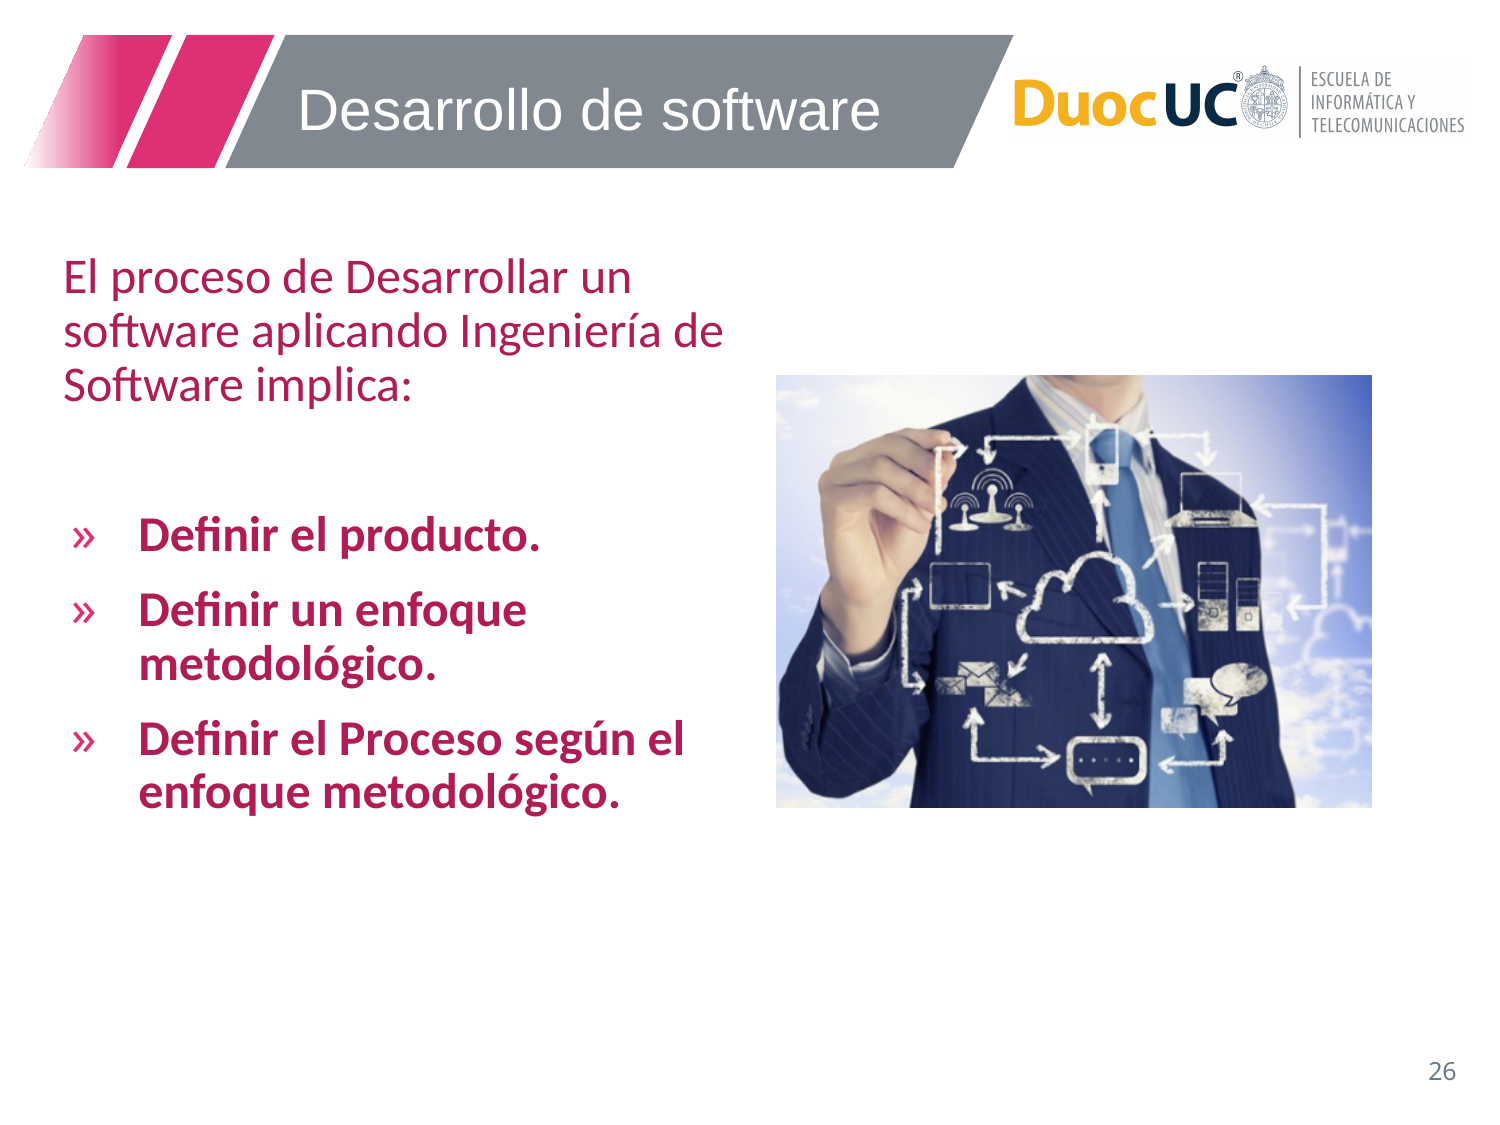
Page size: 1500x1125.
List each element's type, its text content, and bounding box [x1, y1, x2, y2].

list El proceso de Desarrollar un software aplicando Ingeniería de Software implica: Definir el producto. Definir un enfoque metodológico. Definir el Proceso según el enfoque metodológico. [48, 243, 777, 931]
text_box Desarrollo de software [283, 64, 976, 150]
picture [776, 375, 1373, 808]
picture [1013, 63, 1465, 140]
